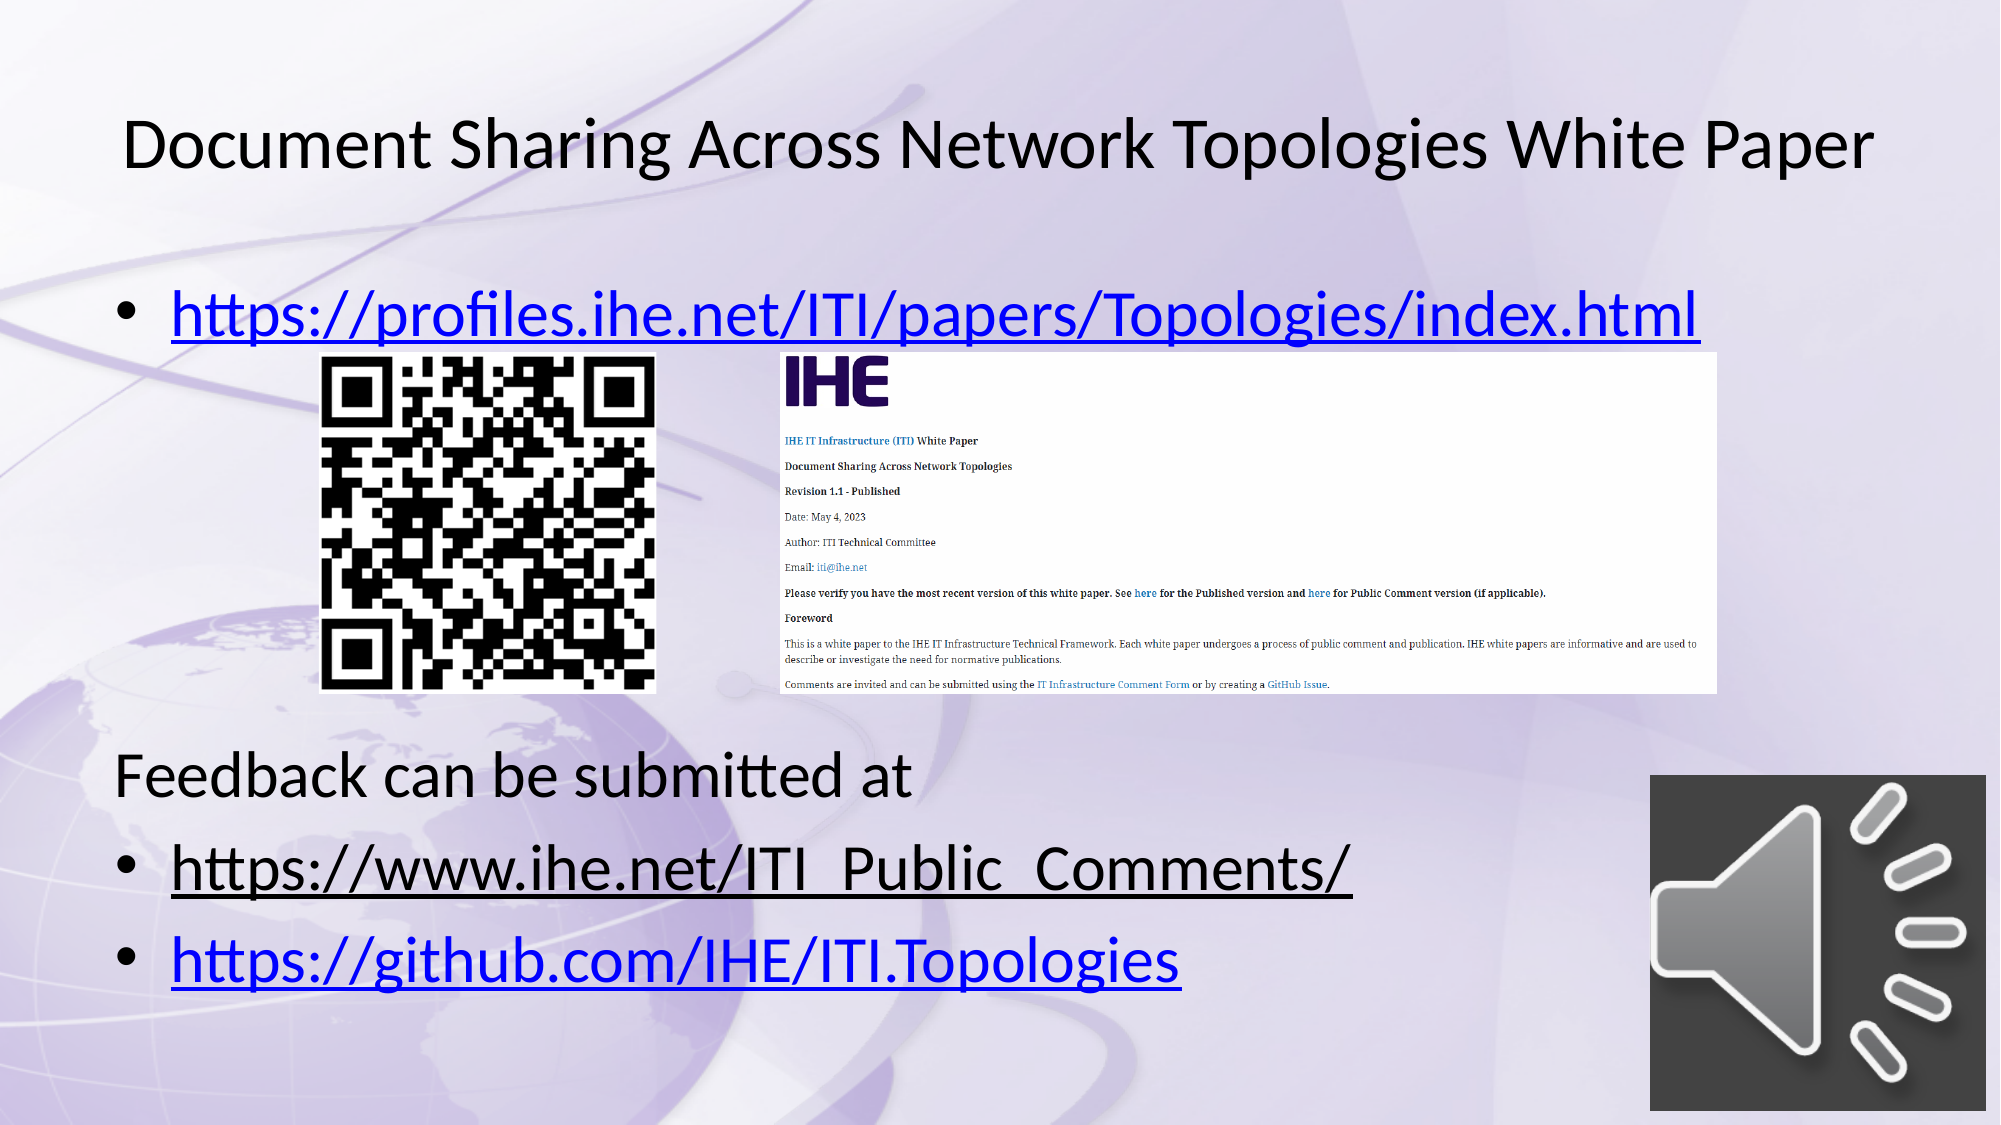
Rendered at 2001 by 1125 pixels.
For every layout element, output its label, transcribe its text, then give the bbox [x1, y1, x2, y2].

list https://profiles.ihe.net/ITI/papers/Topologies/index.html Feedback can be submitted at https://www.ihe.net/ITI_Public_Comments/ https://github.com/IHE/ITI.Topologies [99, 262, 1900, 1005]
title Document Sharing Across Network Topologies White Paper [99, 45, 1900, 233]
picture [0, 0, 2000, 1125]
